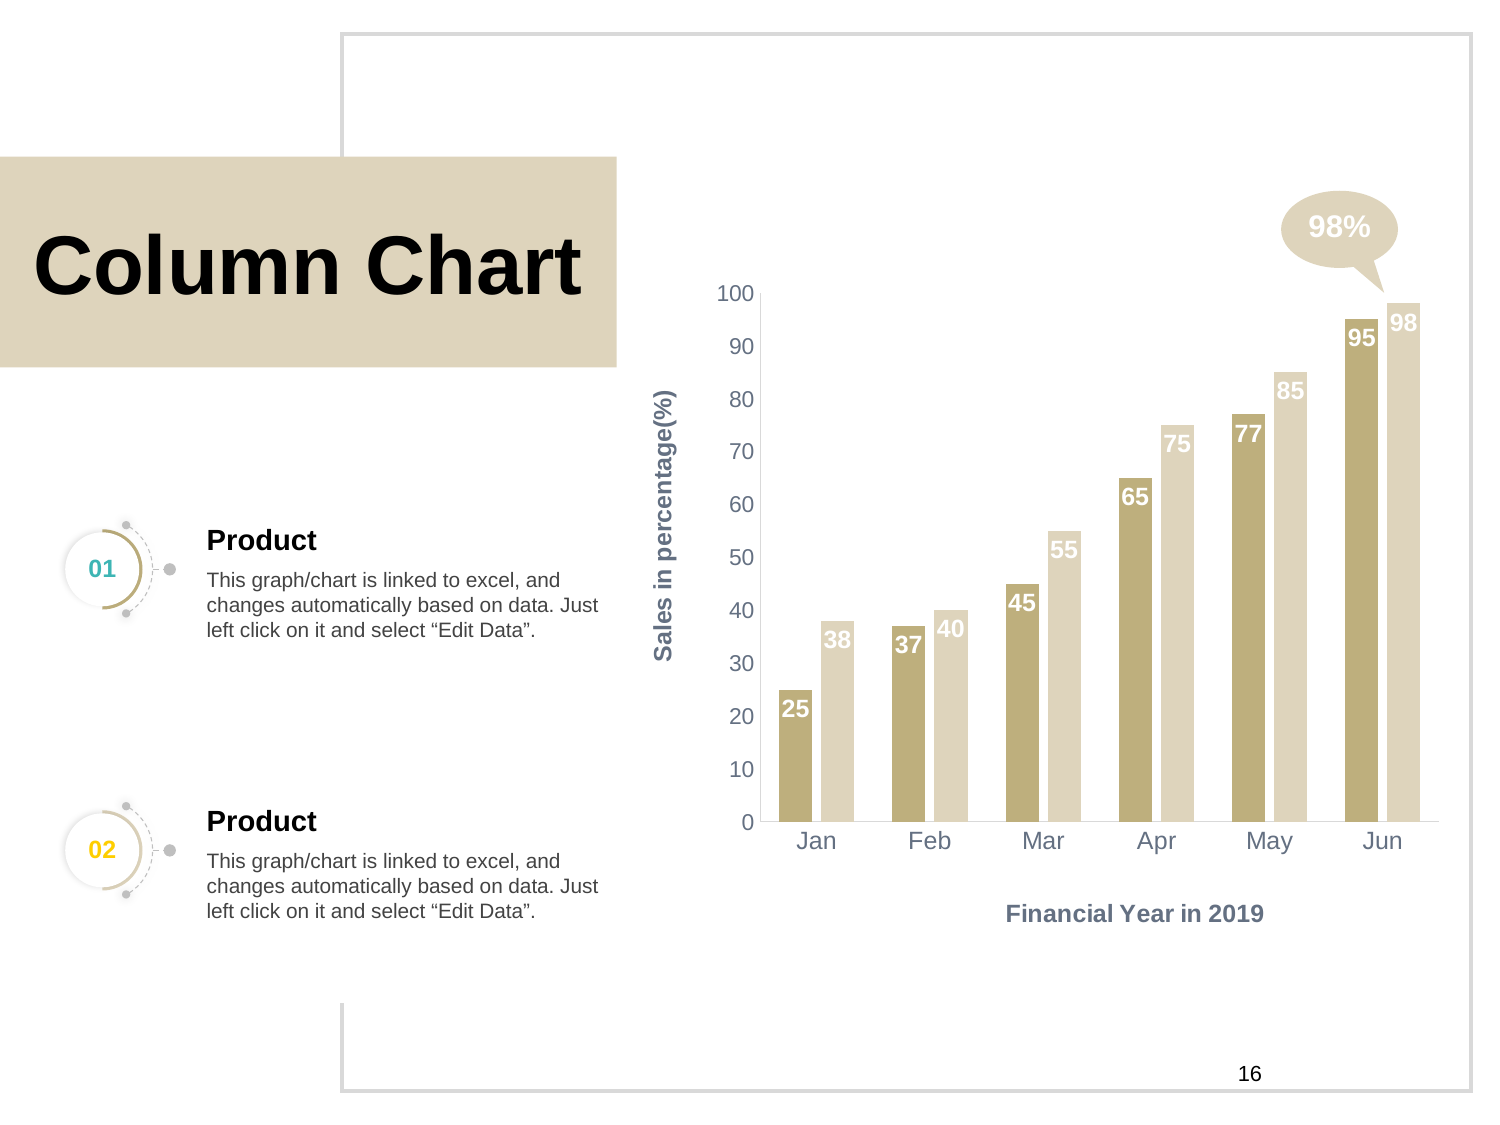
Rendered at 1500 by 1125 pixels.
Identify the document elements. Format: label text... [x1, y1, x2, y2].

text_box [342, 34, 1472, 1091]
text_box Column Chart [12, 204, 604, 319]
slide_number 16 [1074, 1042, 1425, 1103]
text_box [64, 513, 617, 932]
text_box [631, 190, 1457, 935]
text_box [0, 156, 617, 368]
